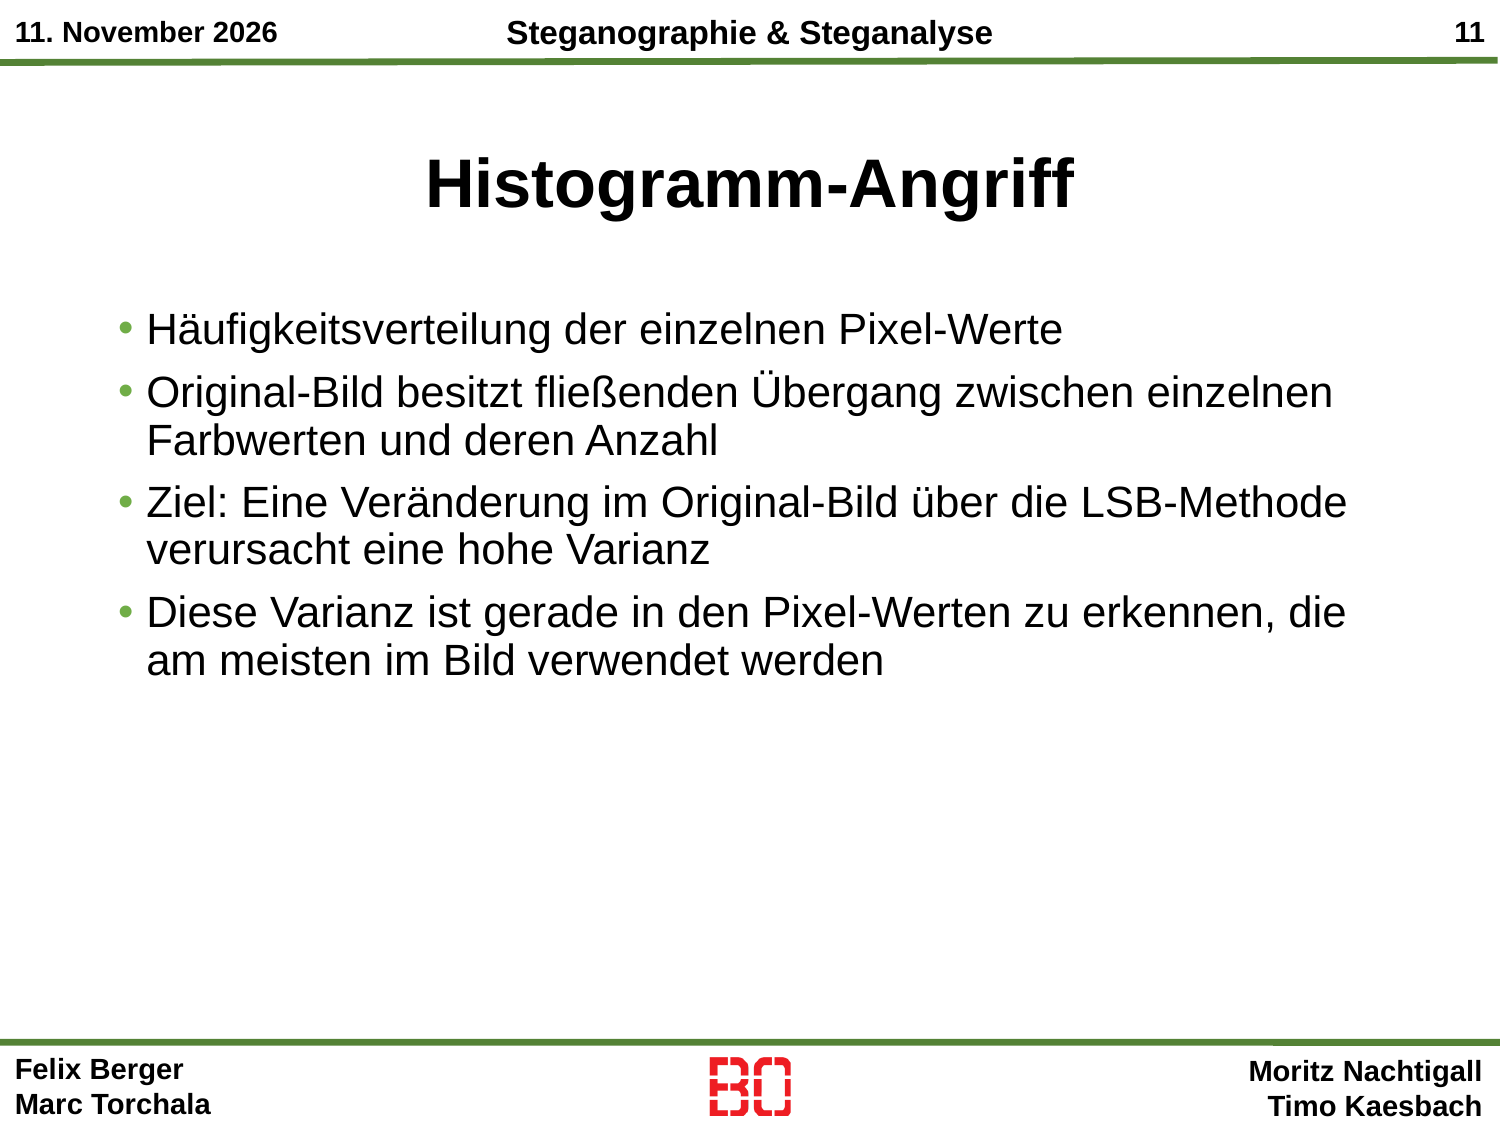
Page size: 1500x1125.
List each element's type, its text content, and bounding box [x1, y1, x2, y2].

title Histogramm-Angriff [103, 76, 1397, 295]
list Häufigkeitsverteilung der einzelnen Pixel-Werte Original-Bild besitzt fließenden Übergang zwischen einzelnen Farbwerten und deren Anzahl Ziel: Eine Veränderung im Original-Bild über die LSB-Methode verursacht eine hohe Varianz Diese Varianz ist gerade in den Pixel-Werten zu erkennen, die am meisten im Bild verwendet werden [103, 299, 1397, 1014]
